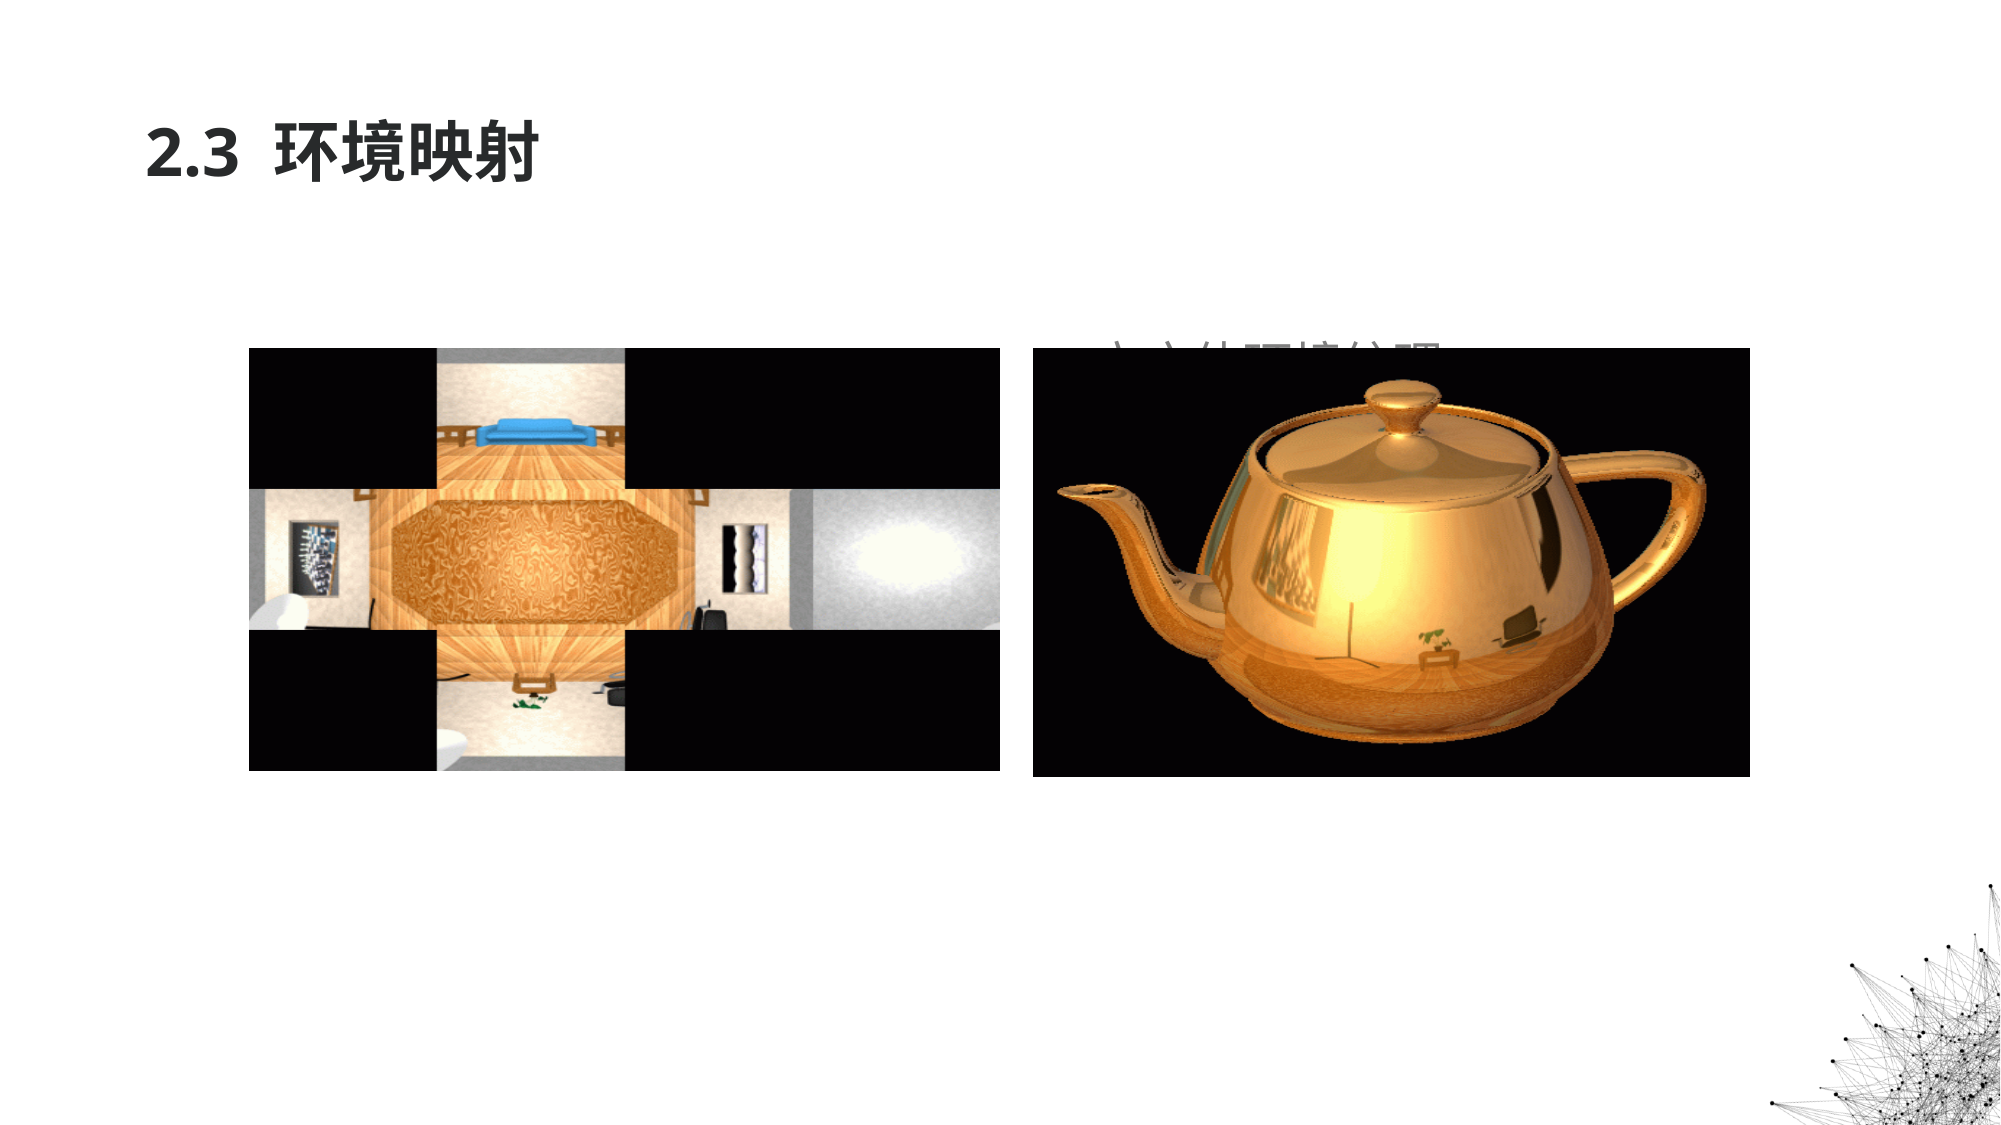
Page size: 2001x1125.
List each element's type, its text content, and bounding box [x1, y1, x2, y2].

picture [1033, 348, 1751, 777]
picture [249, 348, 1001, 772]
text_box 2.3 环境映射 [137, 35, 1843, 275]
picture [1691, 882, 2001, 1125]
text_box 立方体环境纹理 [1078, 326, 1898, 401]
